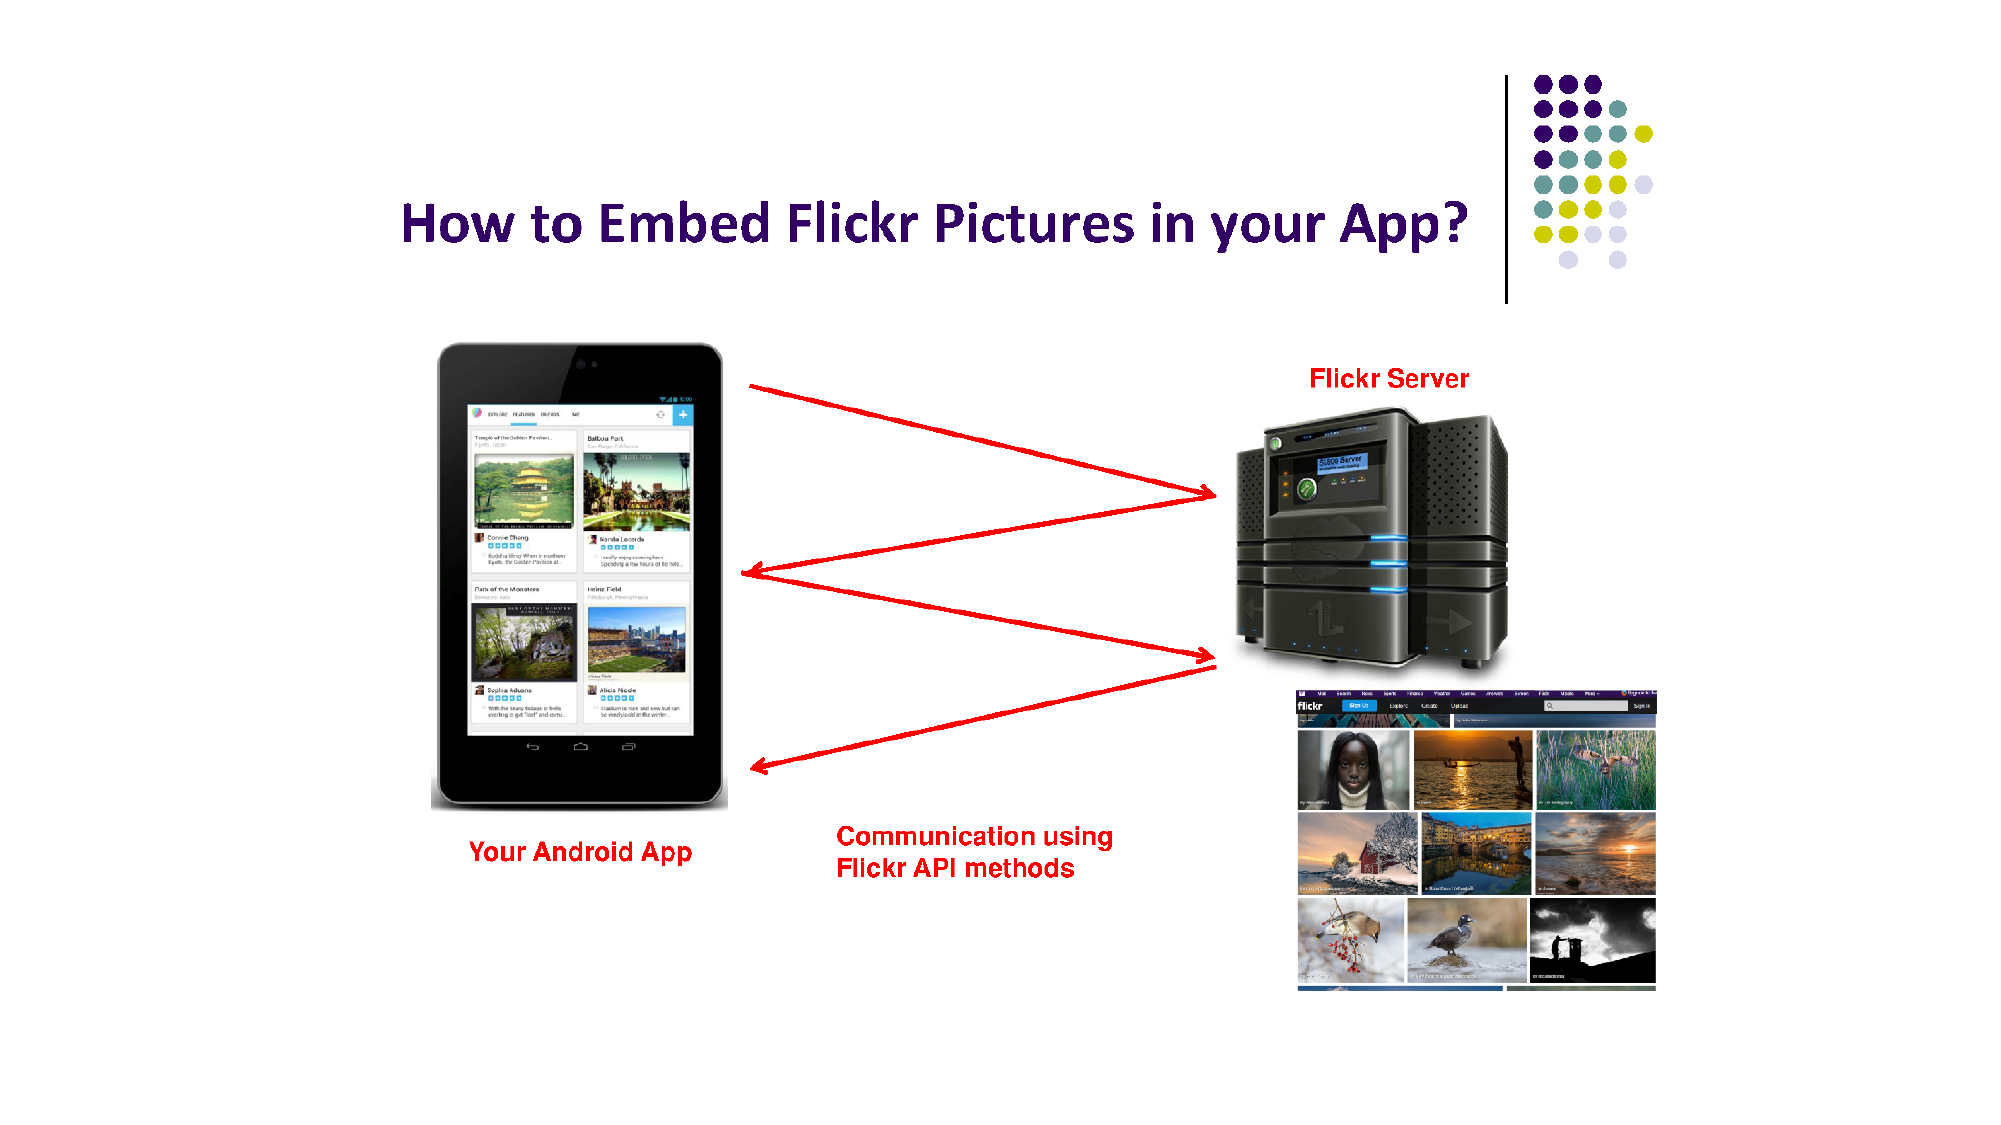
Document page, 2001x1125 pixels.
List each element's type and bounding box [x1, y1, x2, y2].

picture [249, 0, 1750, 1125]
